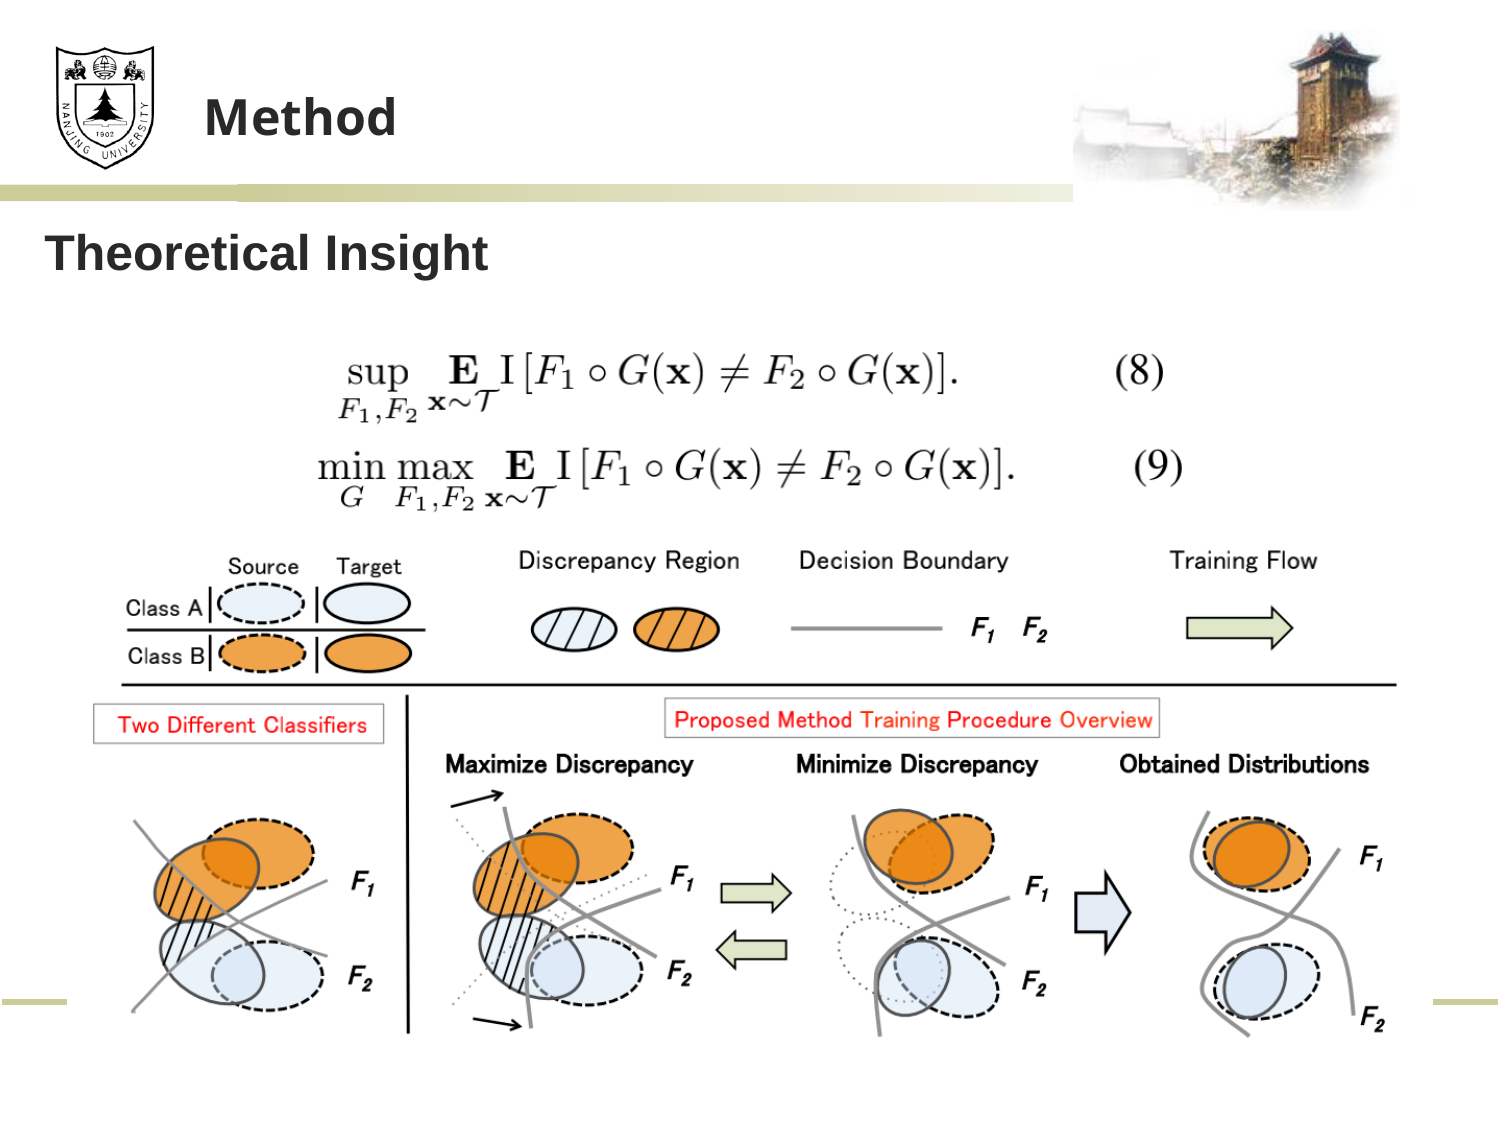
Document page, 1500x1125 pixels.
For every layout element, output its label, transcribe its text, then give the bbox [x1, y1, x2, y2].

text_box Method [189, 77, 576, 153]
text_box Theoretical Insight [29, 173, 638, 329]
picture [2, 327, 1498, 1048]
picture [50, 42, 160, 173]
picture [1073, 30, 1400, 211]
